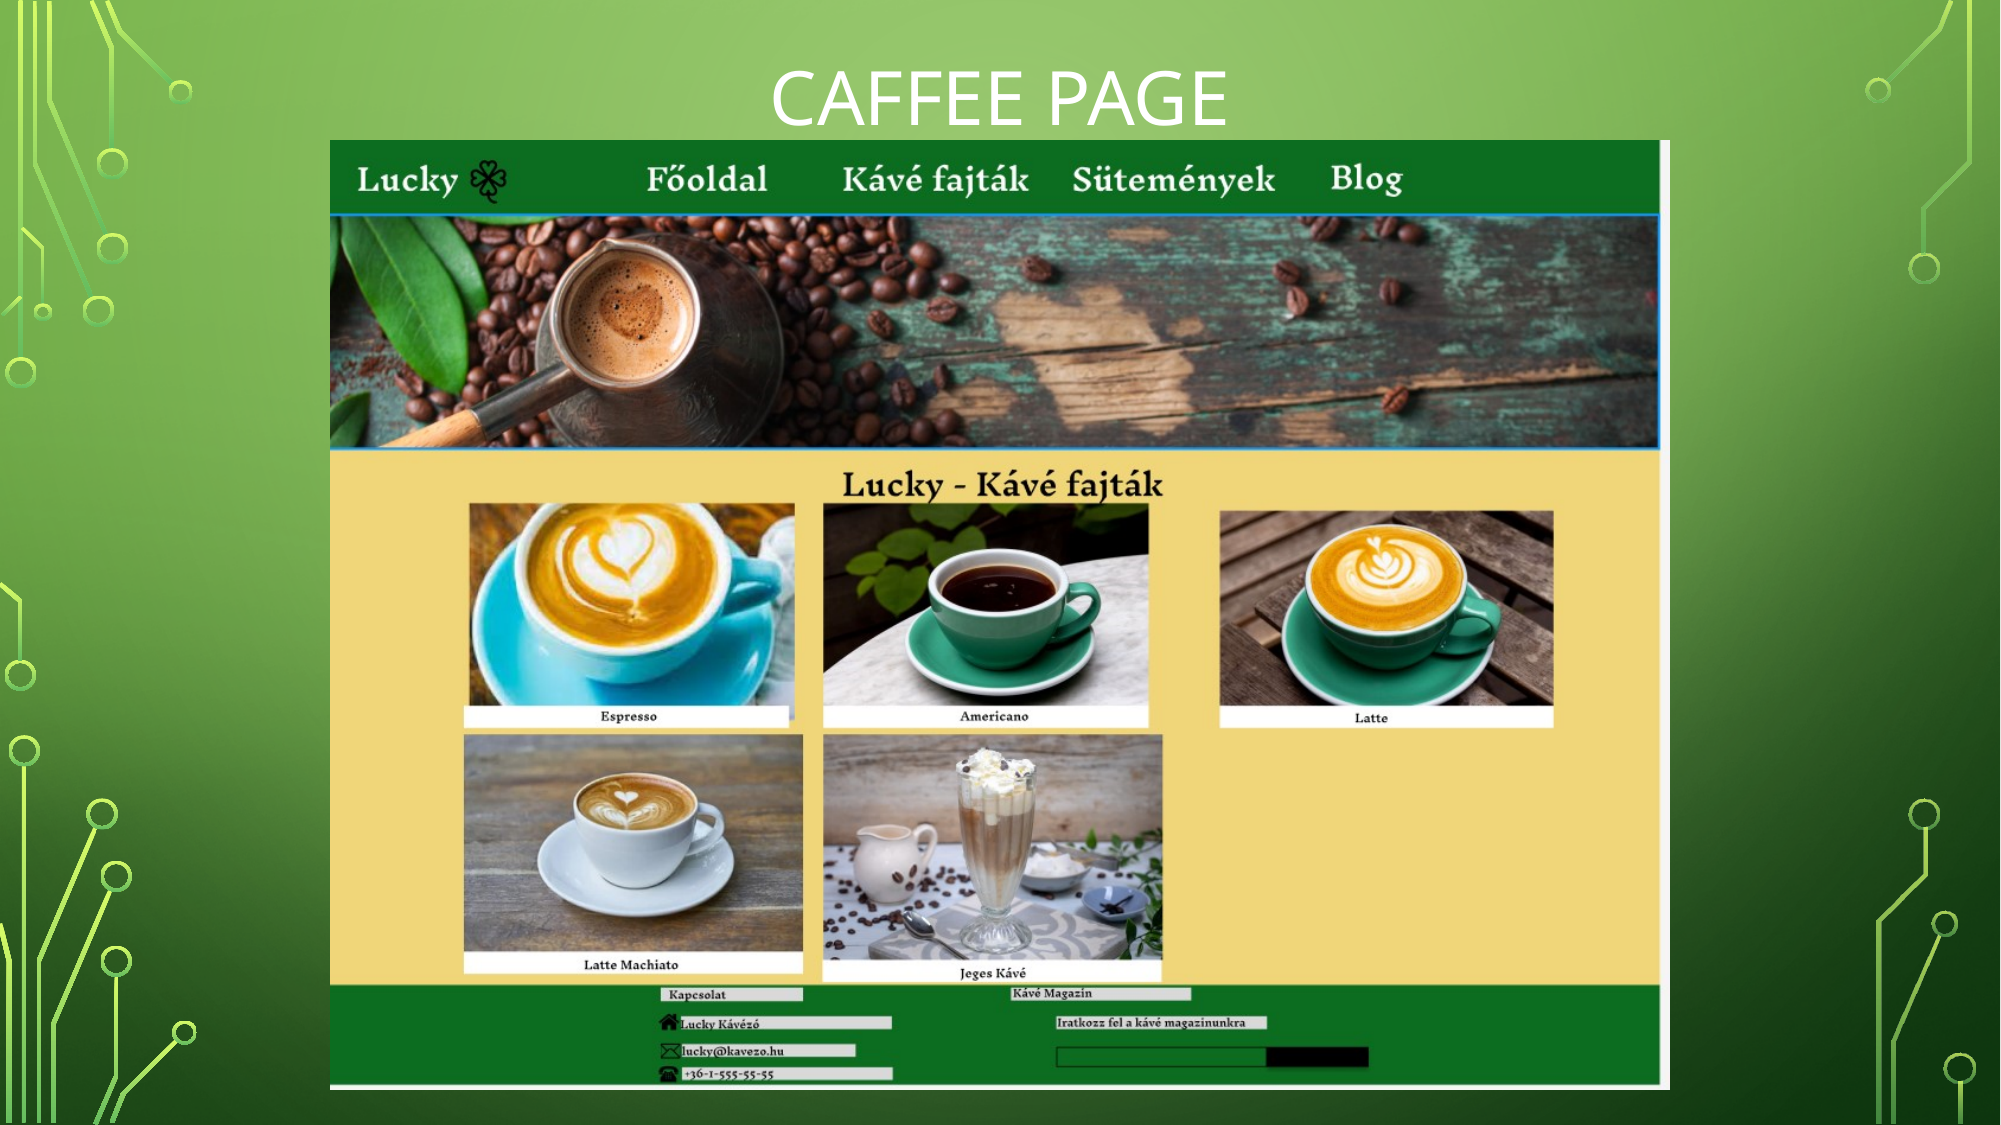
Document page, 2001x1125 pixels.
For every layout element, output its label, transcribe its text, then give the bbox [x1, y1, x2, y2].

title Caffee page [187, 35, 1813, 167]
picture [330, 140, 1670, 1090]
